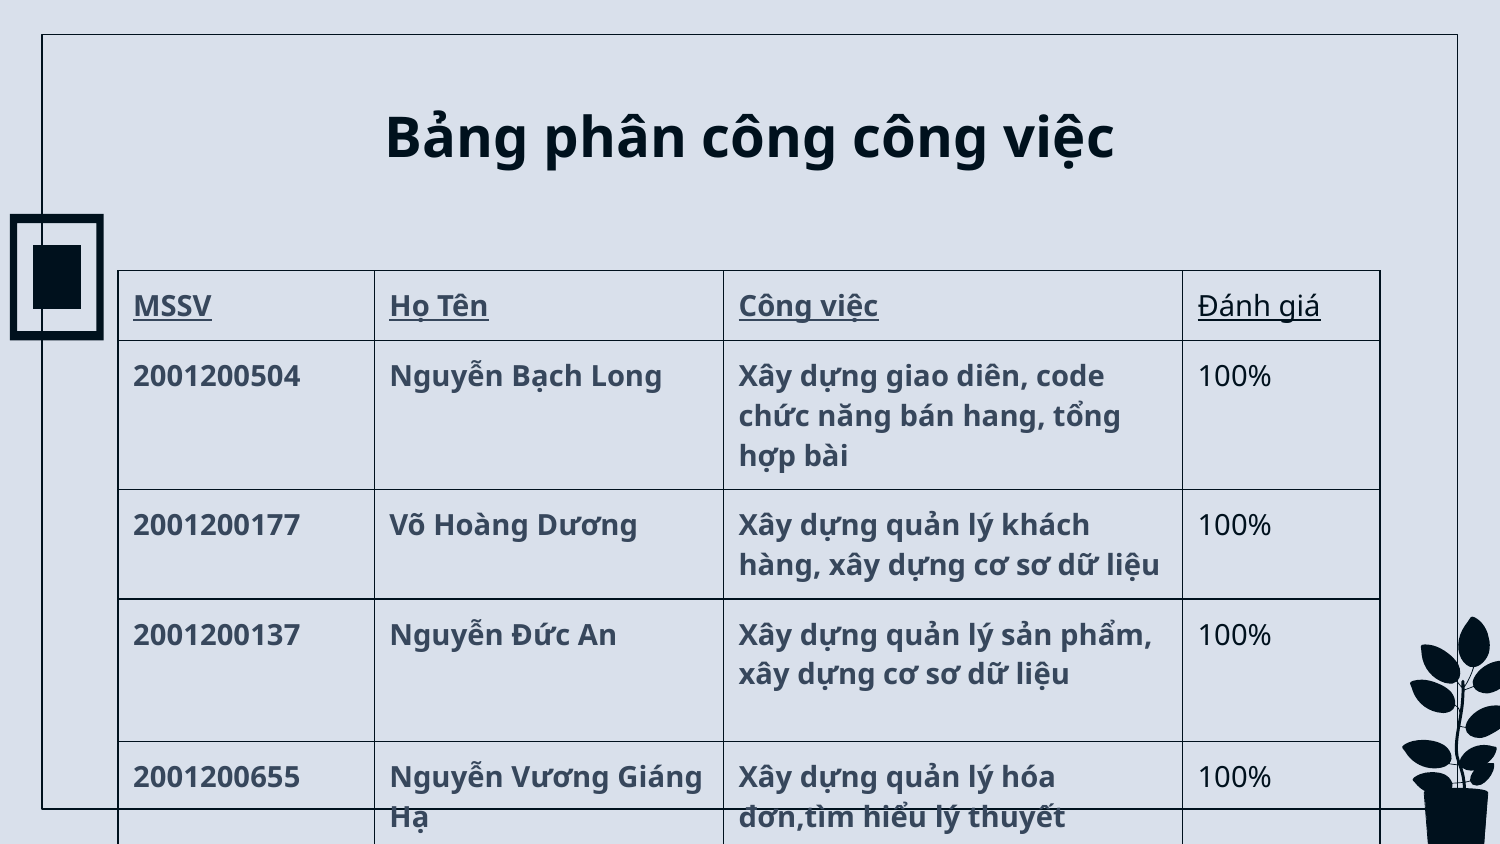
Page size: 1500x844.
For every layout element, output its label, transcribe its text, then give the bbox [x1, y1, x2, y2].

table_cell 2001200504 [119, 341, 374, 489]
table_cell 100% [1183, 341, 1379, 489]
table_cell 100% [1183, 742, 1379, 844]
table_cell 2001200137 [119, 600, 374, 741]
table_cell Xây dựng quản lý sản phẩm, xây dựng cơ sơ dữ liệu [724, 600, 1182, 741]
table_cell Nguyễn Vương Giáng Hạ [375, 742, 723, 844]
table_header Công việc [724, 271, 1182, 340]
table_cell 2001200655 [119, 742, 374, 844]
table_cell Xây dựng giao diên, code chức năng bán hang, tổng hợp bài [724, 341, 1182, 489]
table_header Đánh giá [1183, 271, 1379, 340]
table_cell Xây dựng quản lý hóa đơn,tìm hiểu lý thuyết [724, 742, 1182, 844]
table_cell Nguyễn Bạch Long [375, 341, 723, 489]
title Bảng phân công công việc [118, 86, 1382, 181]
table_cell 100% [1183, 600, 1379, 741]
table_cell Xây dựng quản lý khách hàng, xây dựng cơ sơ dữ liệu [724, 490, 1182, 598]
table_cell 2001200177 [119, 490, 374, 598]
table_cell 100% [1183, 490, 1379, 598]
table_header Họ Tên [375, 271, 723, 340]
table_header MSSV [119, 271, 374, 340]
table_cell Võ Hoàng Dương [375, 490, 723, 598]
table_cell Nguyễn Đức An [375, 600, 723, 741]
